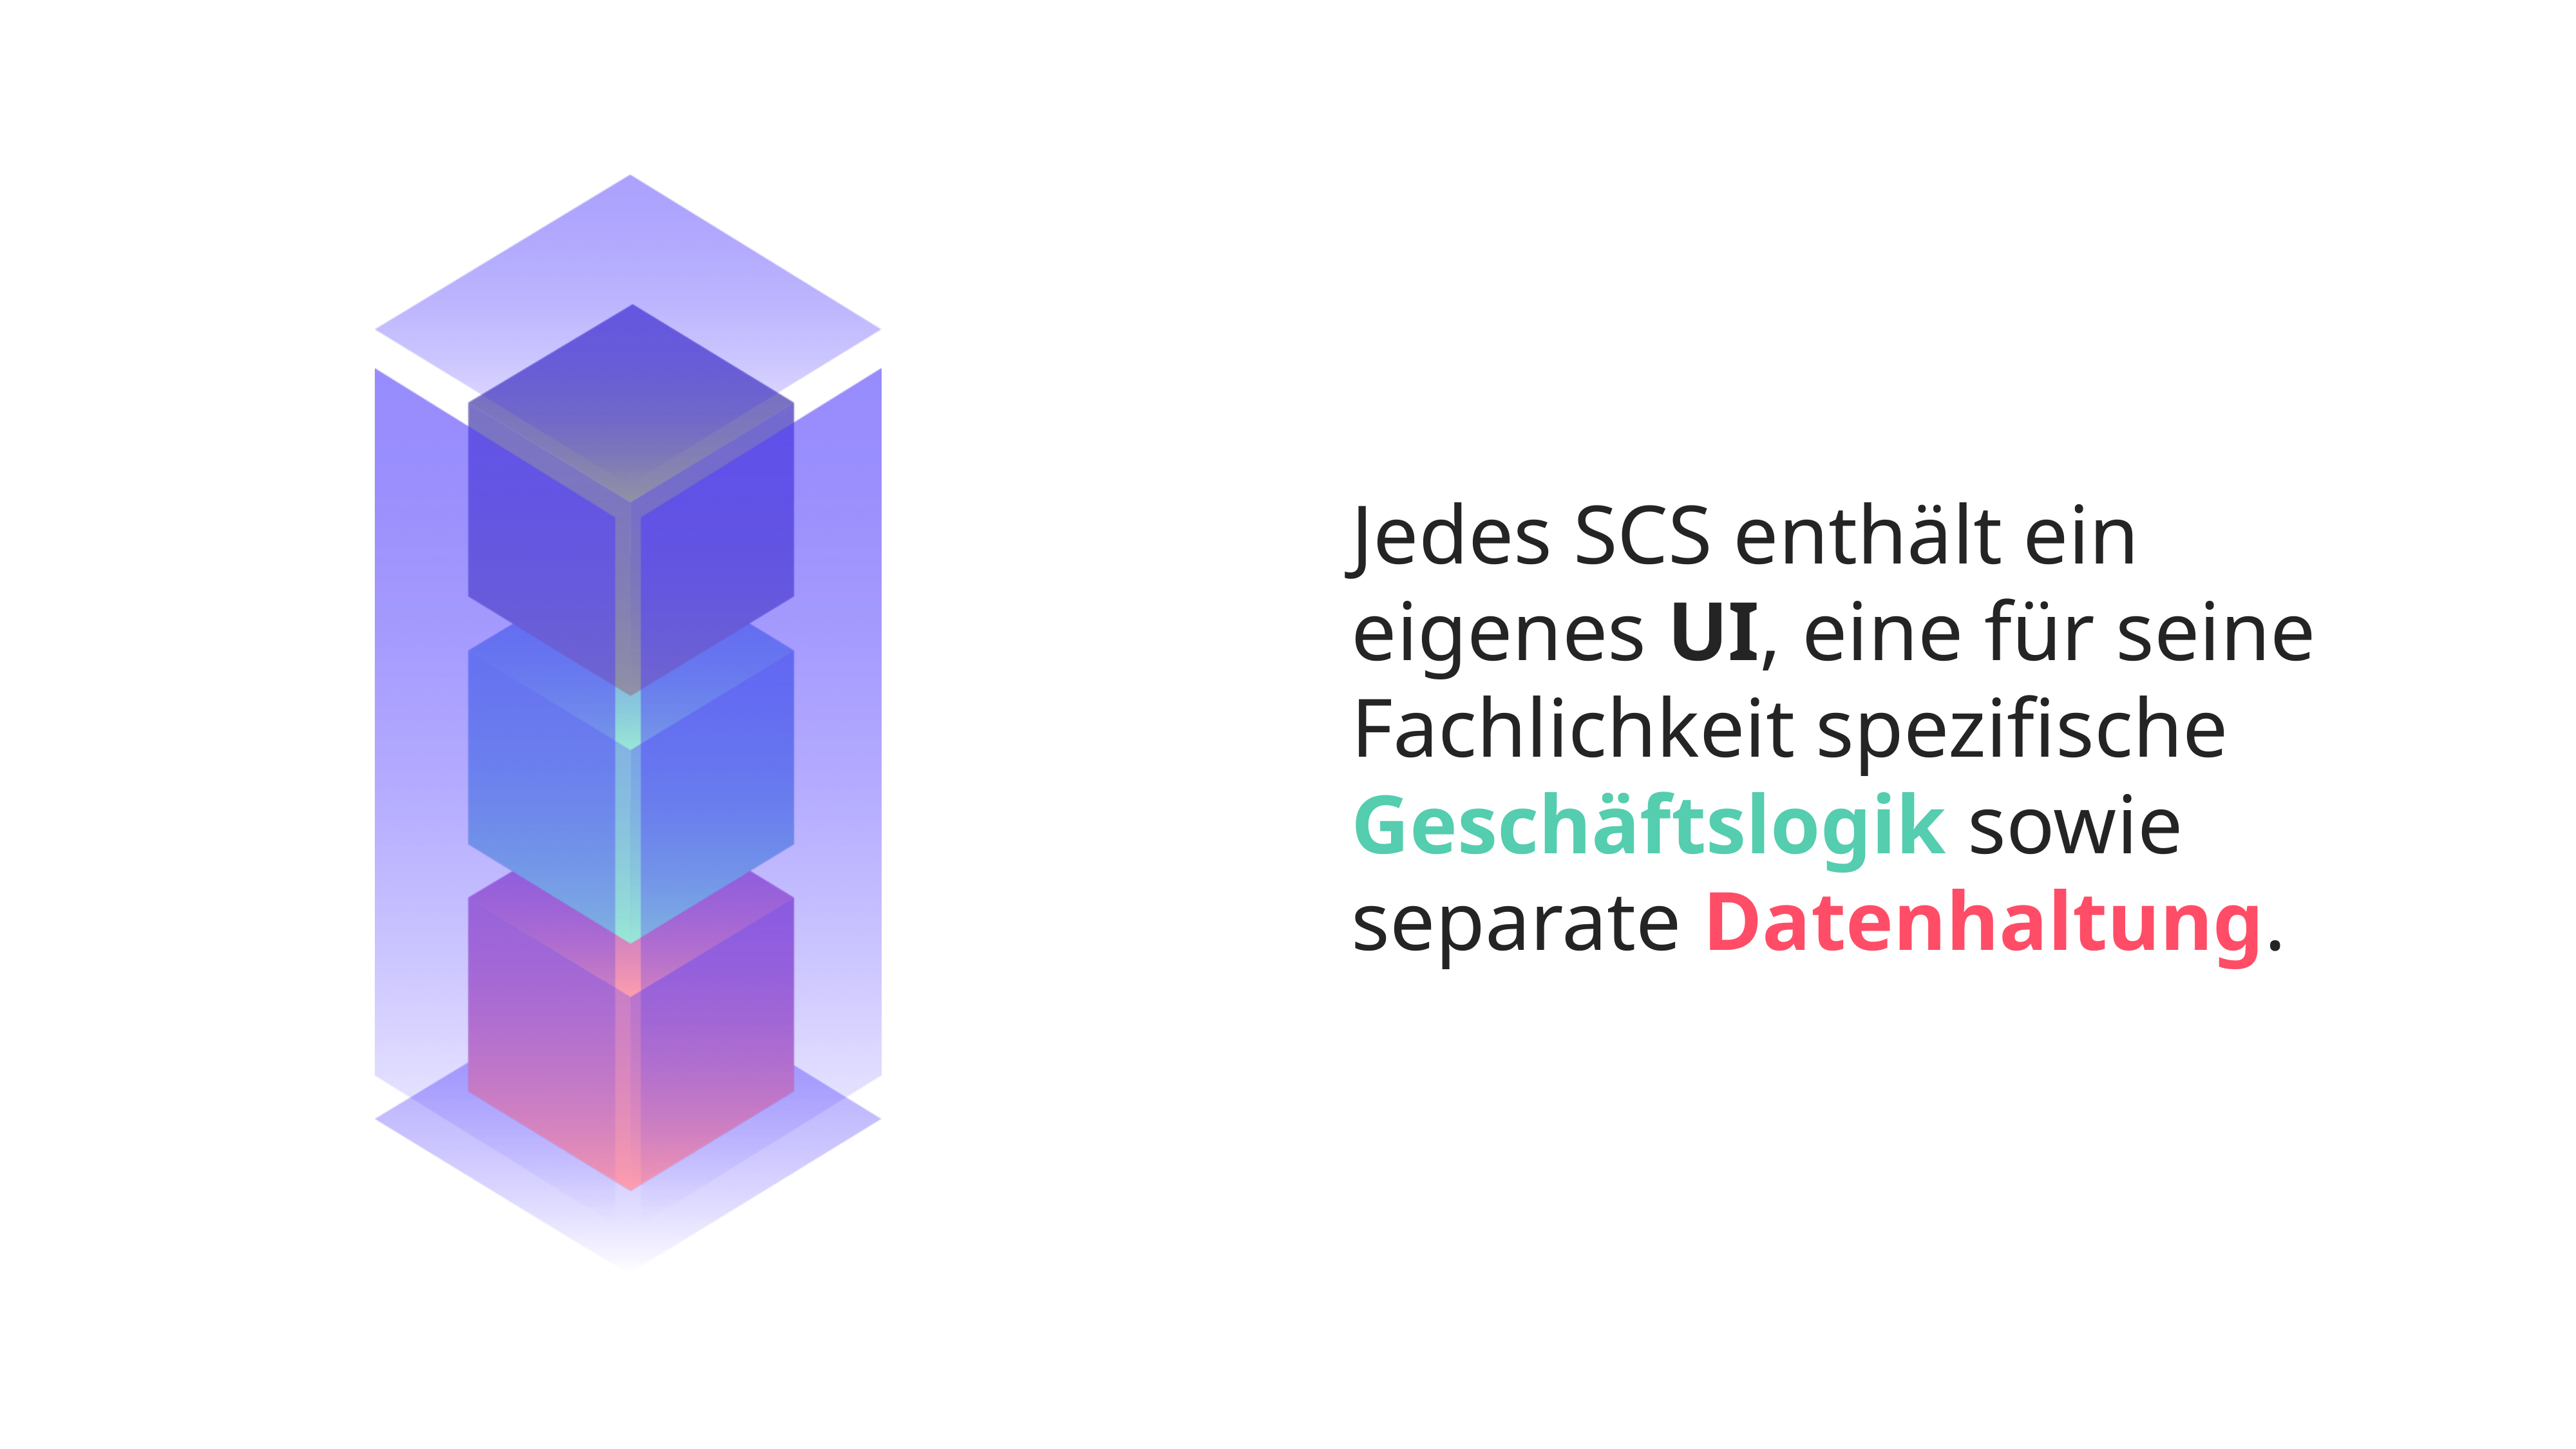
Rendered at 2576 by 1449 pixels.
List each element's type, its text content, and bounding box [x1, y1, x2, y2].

list Jedes SCS enthält ein eigenes UI, eine für seine Fachlichkeit spezifische Geschäftslogik sowie separate Datenhaltung. [1351, 126, 2423, 1322]
picture [375, 175, 882, 1274]
